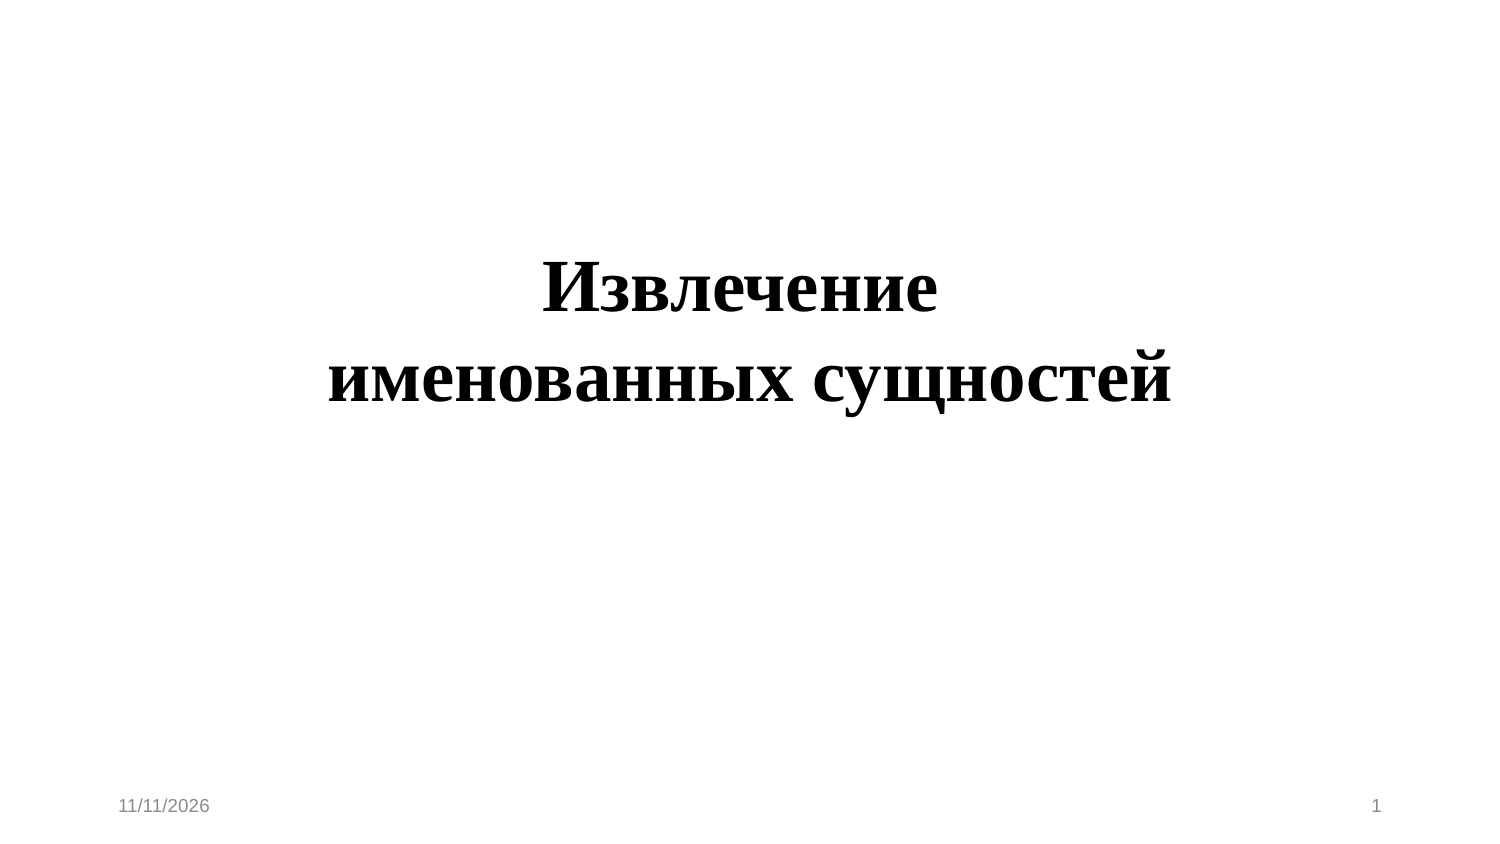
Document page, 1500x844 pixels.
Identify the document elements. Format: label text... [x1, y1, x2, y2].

slide_number 1 [1059, 782, 1397, 827]
title Извлечение именованных сущностей [187, 138, 1313, 432]
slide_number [103, 782, 441, 827]
